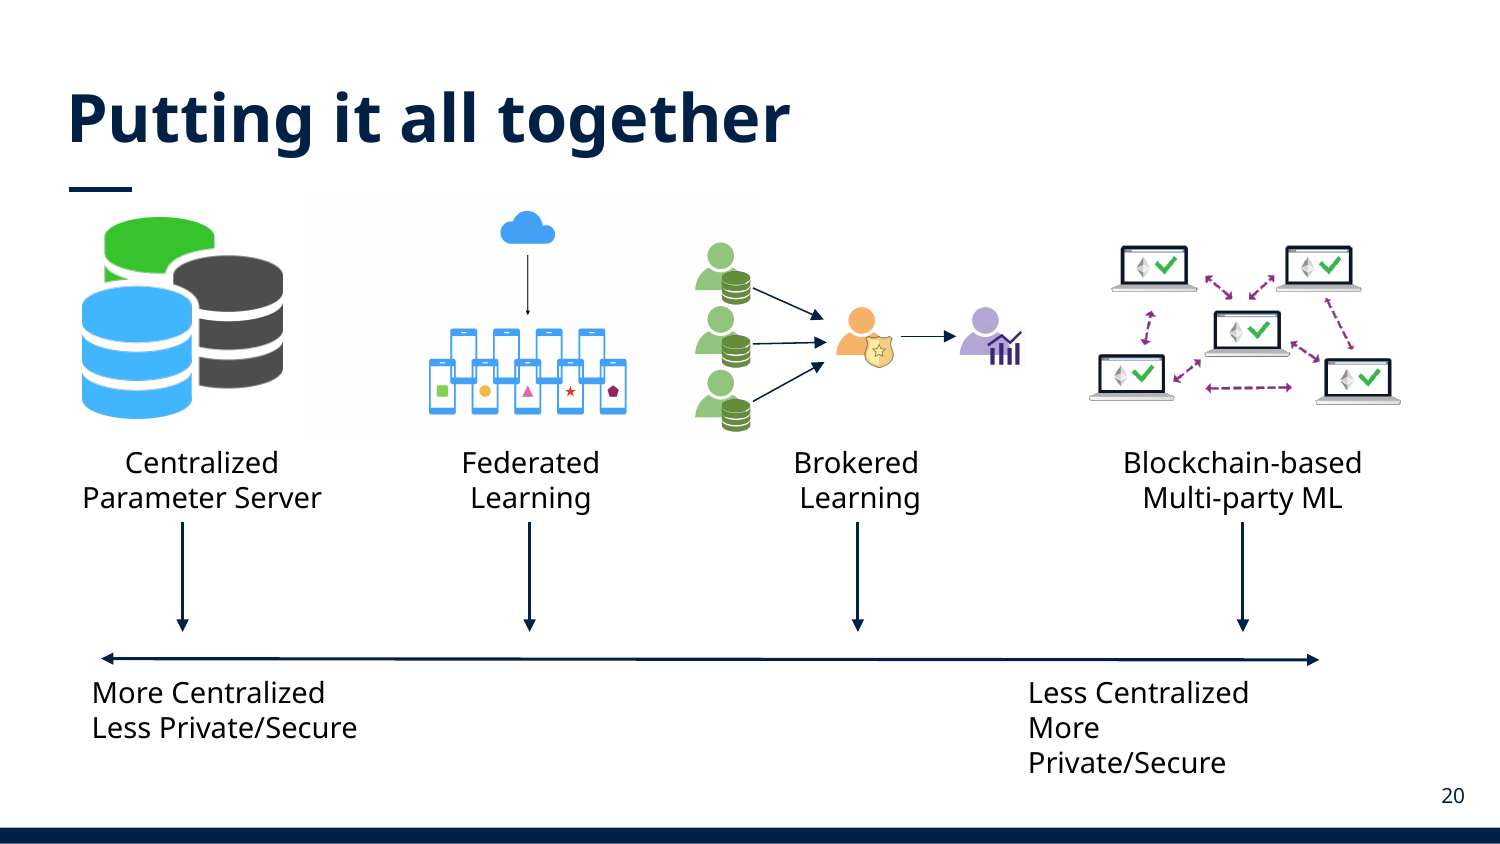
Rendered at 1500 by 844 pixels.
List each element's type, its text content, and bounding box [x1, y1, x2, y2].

picture [1077, 231, 1409, 419]
text_box More Centralized Less Private/Secure [76, 659, 559, 792]
text_box Federated Learning [393, 451, 669, 512]
text_box Blockchain-based Multi-party ML [1105, 429, 1381, 512]
text_box Less Centralized More Private/Secure [1012, 667, 1320, 792]
text_box Centralized Parameter Server [64, 429, 340, 512]
picture [81, 216, 284, 419]
picture [300, 192, 759, 444]
slide_number 20 [1389, 764, 1480, 830]
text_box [694, 240, 1026, 444]
text_box Brokered Learning [722, 452, 998, 512]
title Putting it all together [51, 61, 1449, 167]
